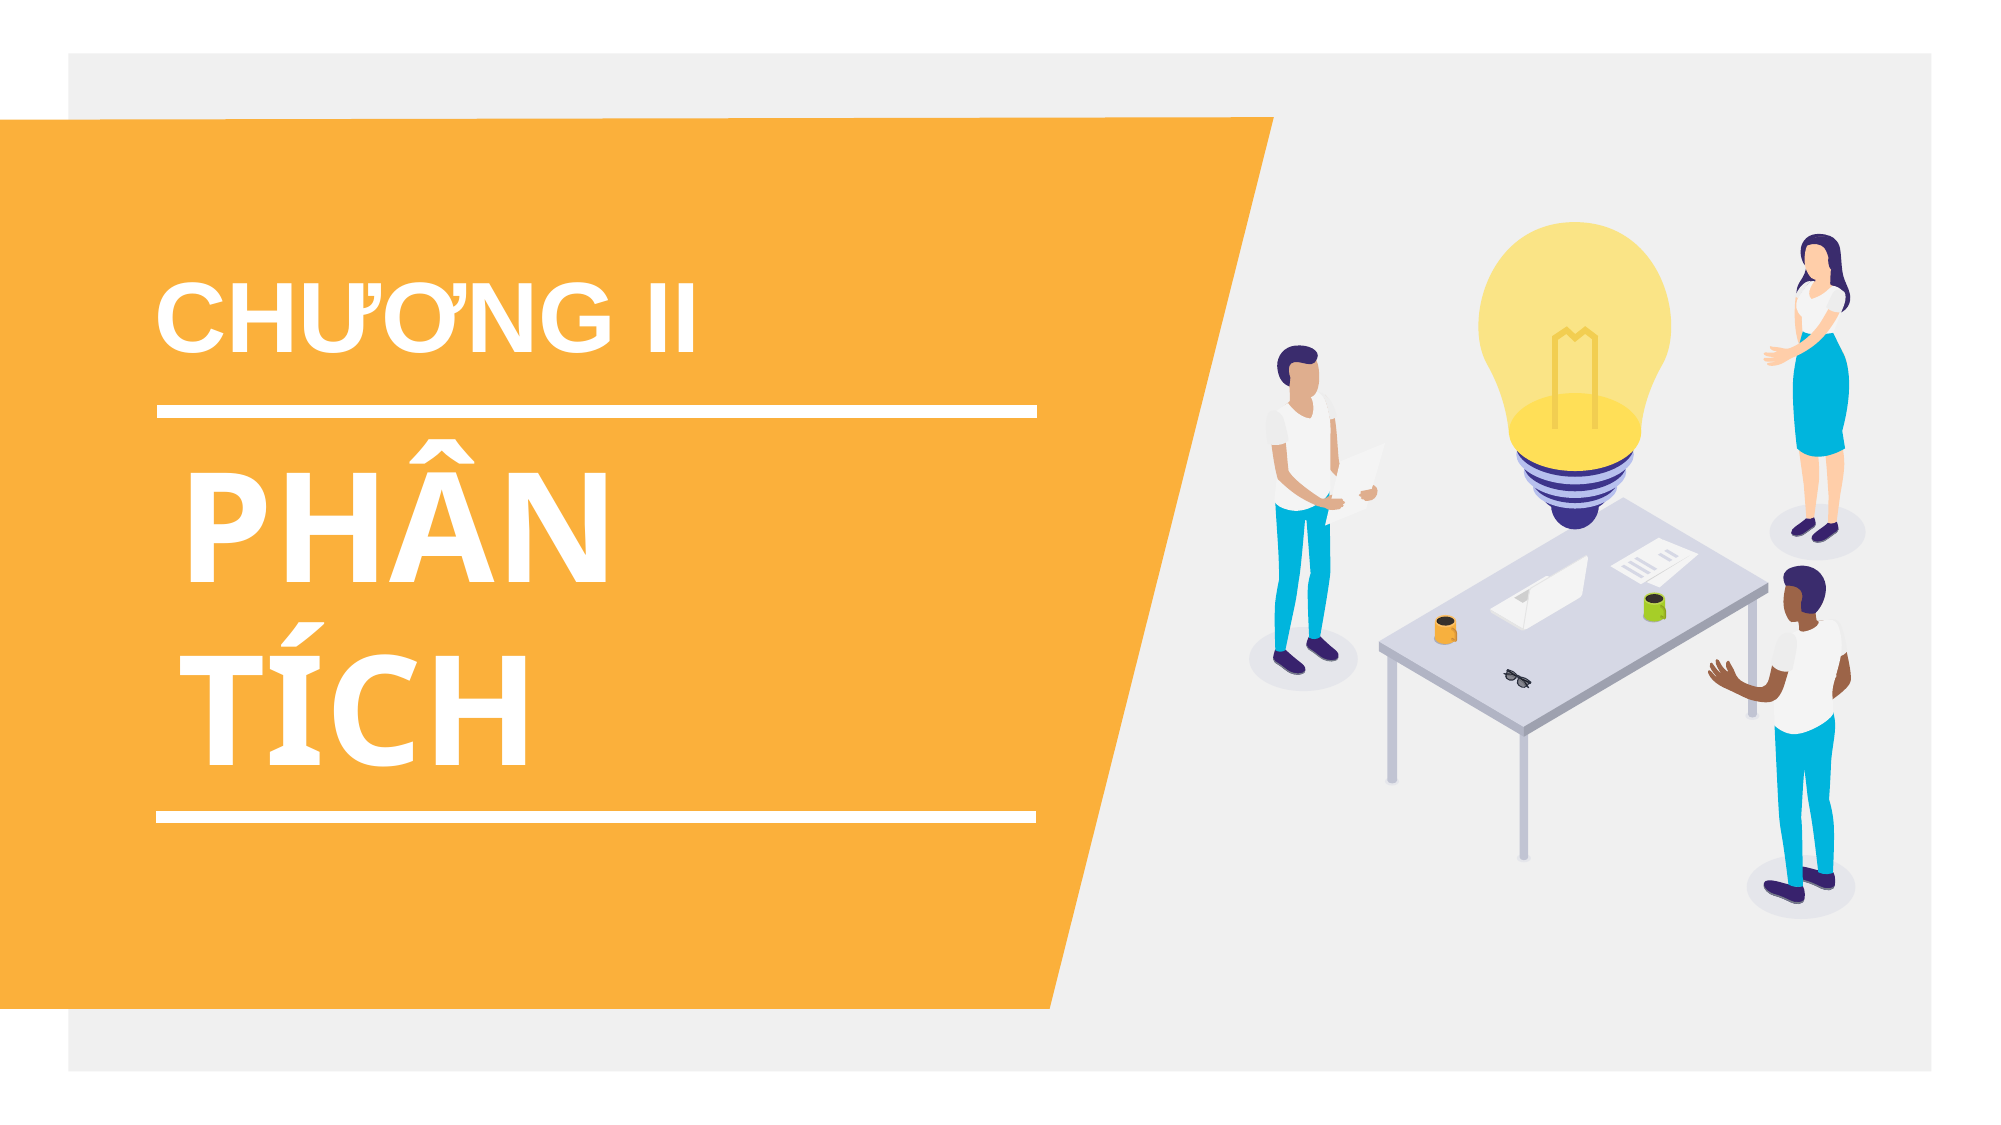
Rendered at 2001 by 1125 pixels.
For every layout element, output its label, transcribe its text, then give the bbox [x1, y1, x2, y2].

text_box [1248, 221, 1866, 920]
text_box Phần người quản trị [420, 440, 464, 452]
title CHƯƠNG II [134, 212, 727, 413]
title PHÂN TÍCH [157, 452, 1036, 773]
